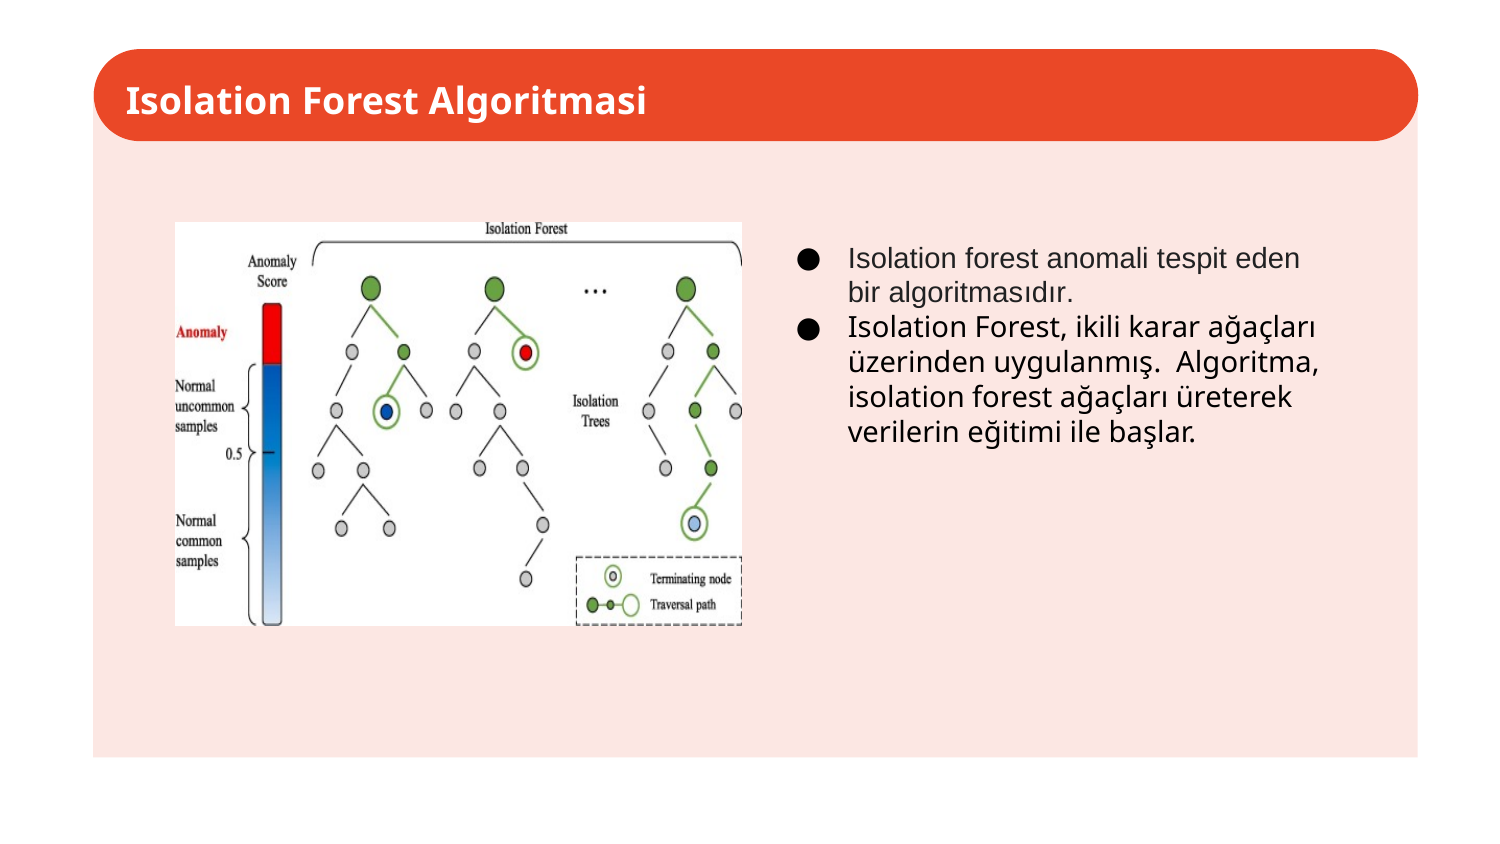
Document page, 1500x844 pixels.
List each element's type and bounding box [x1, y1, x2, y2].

text_box [93, 100, 1418, 758]
picture [175, 222, 742, 627]
text_box [110, 61, 1390, 628]
text_box [93, 49, 1419, 137]
